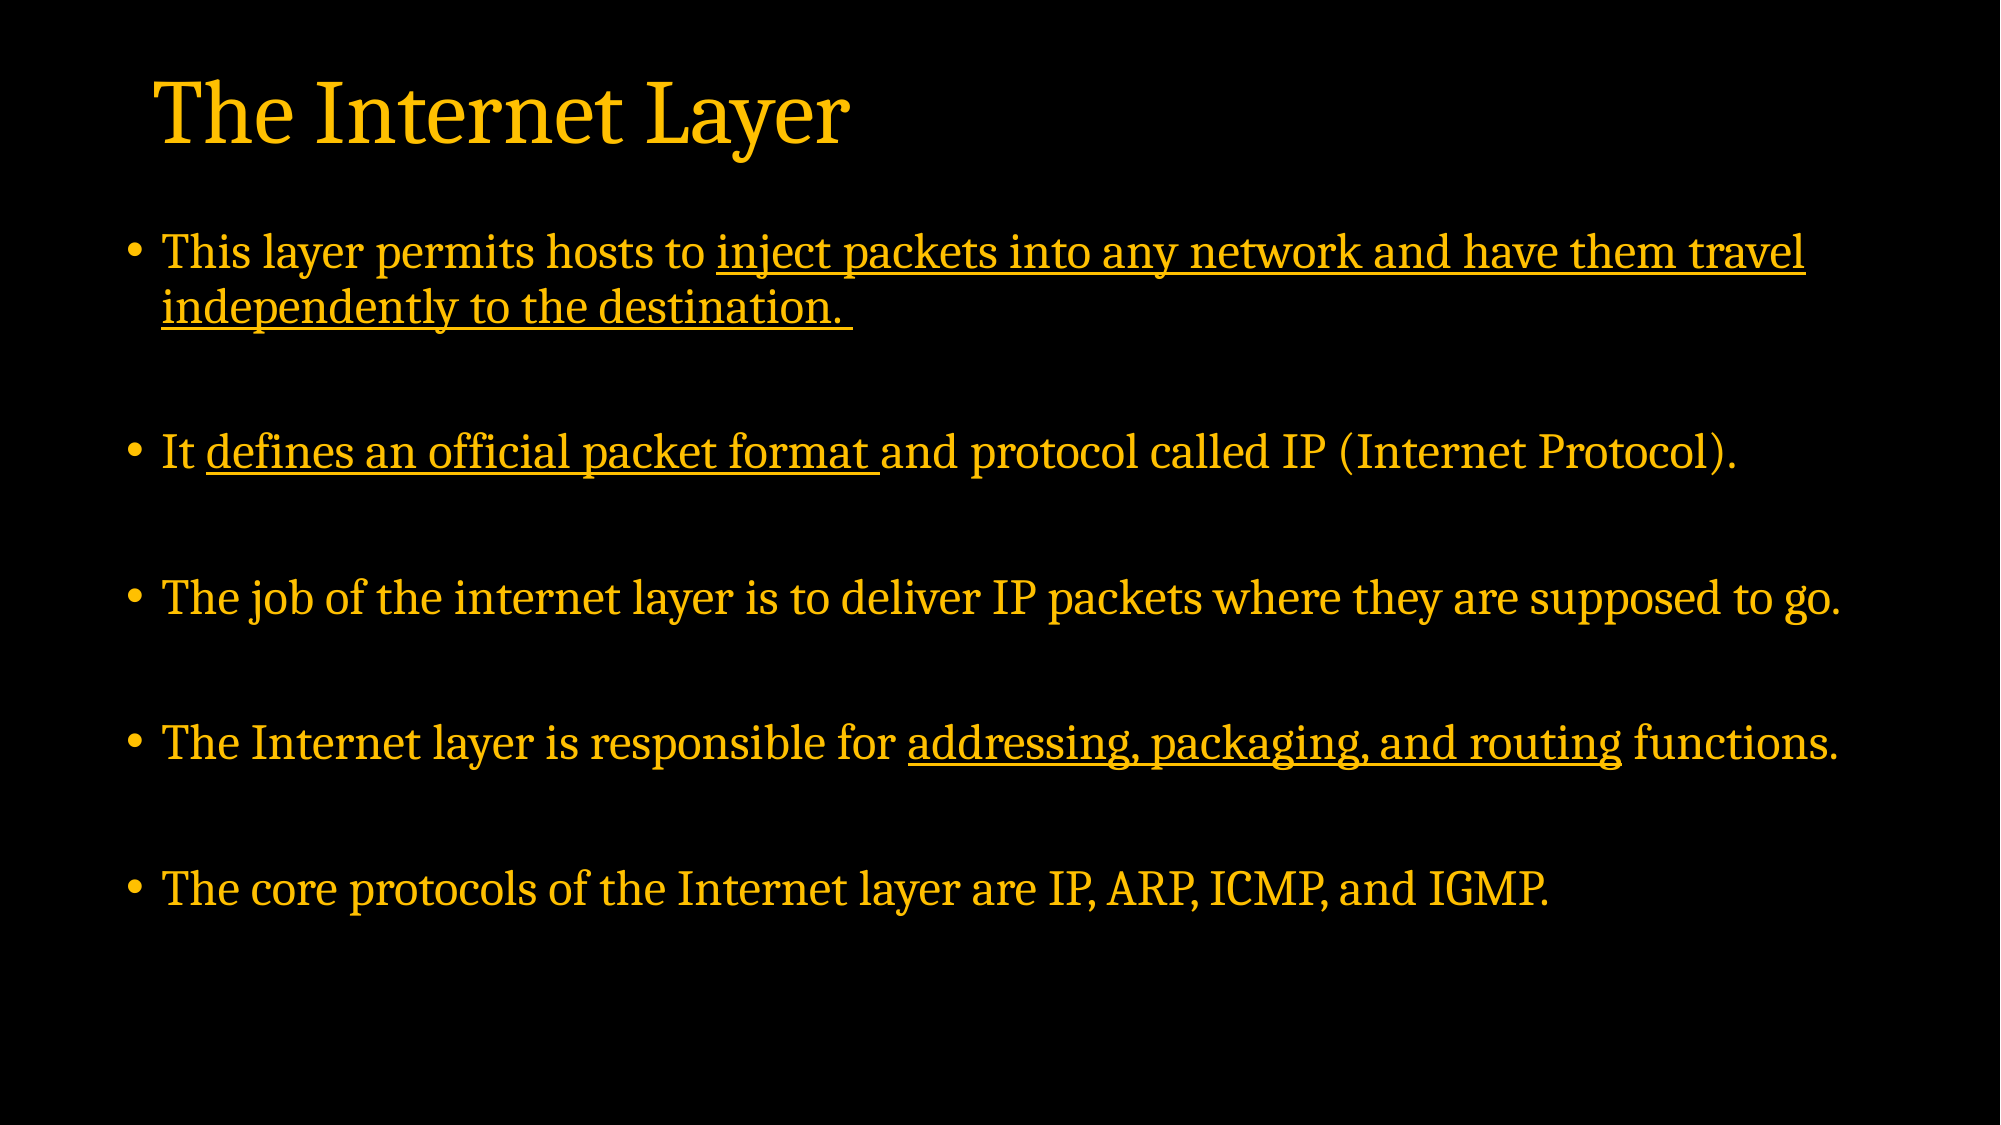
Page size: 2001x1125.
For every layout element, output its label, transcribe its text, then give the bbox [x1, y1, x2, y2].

title The Internet Layer [137, 59, 1863, 217]
list This layer permits hosts to inject packets into any network and have them travel independently to the destination. It defines an official packet format and protocol called IP (Internet Protocol). The job of the internet layer is to deliver IP packets where they are supposed to go. The Internet layer is responsible for addressing, packaging, and routing functions. The core protocols of the Internet layer are IP, ARP, ICMP, and IGMP. [111, 217, 1900, 992]
